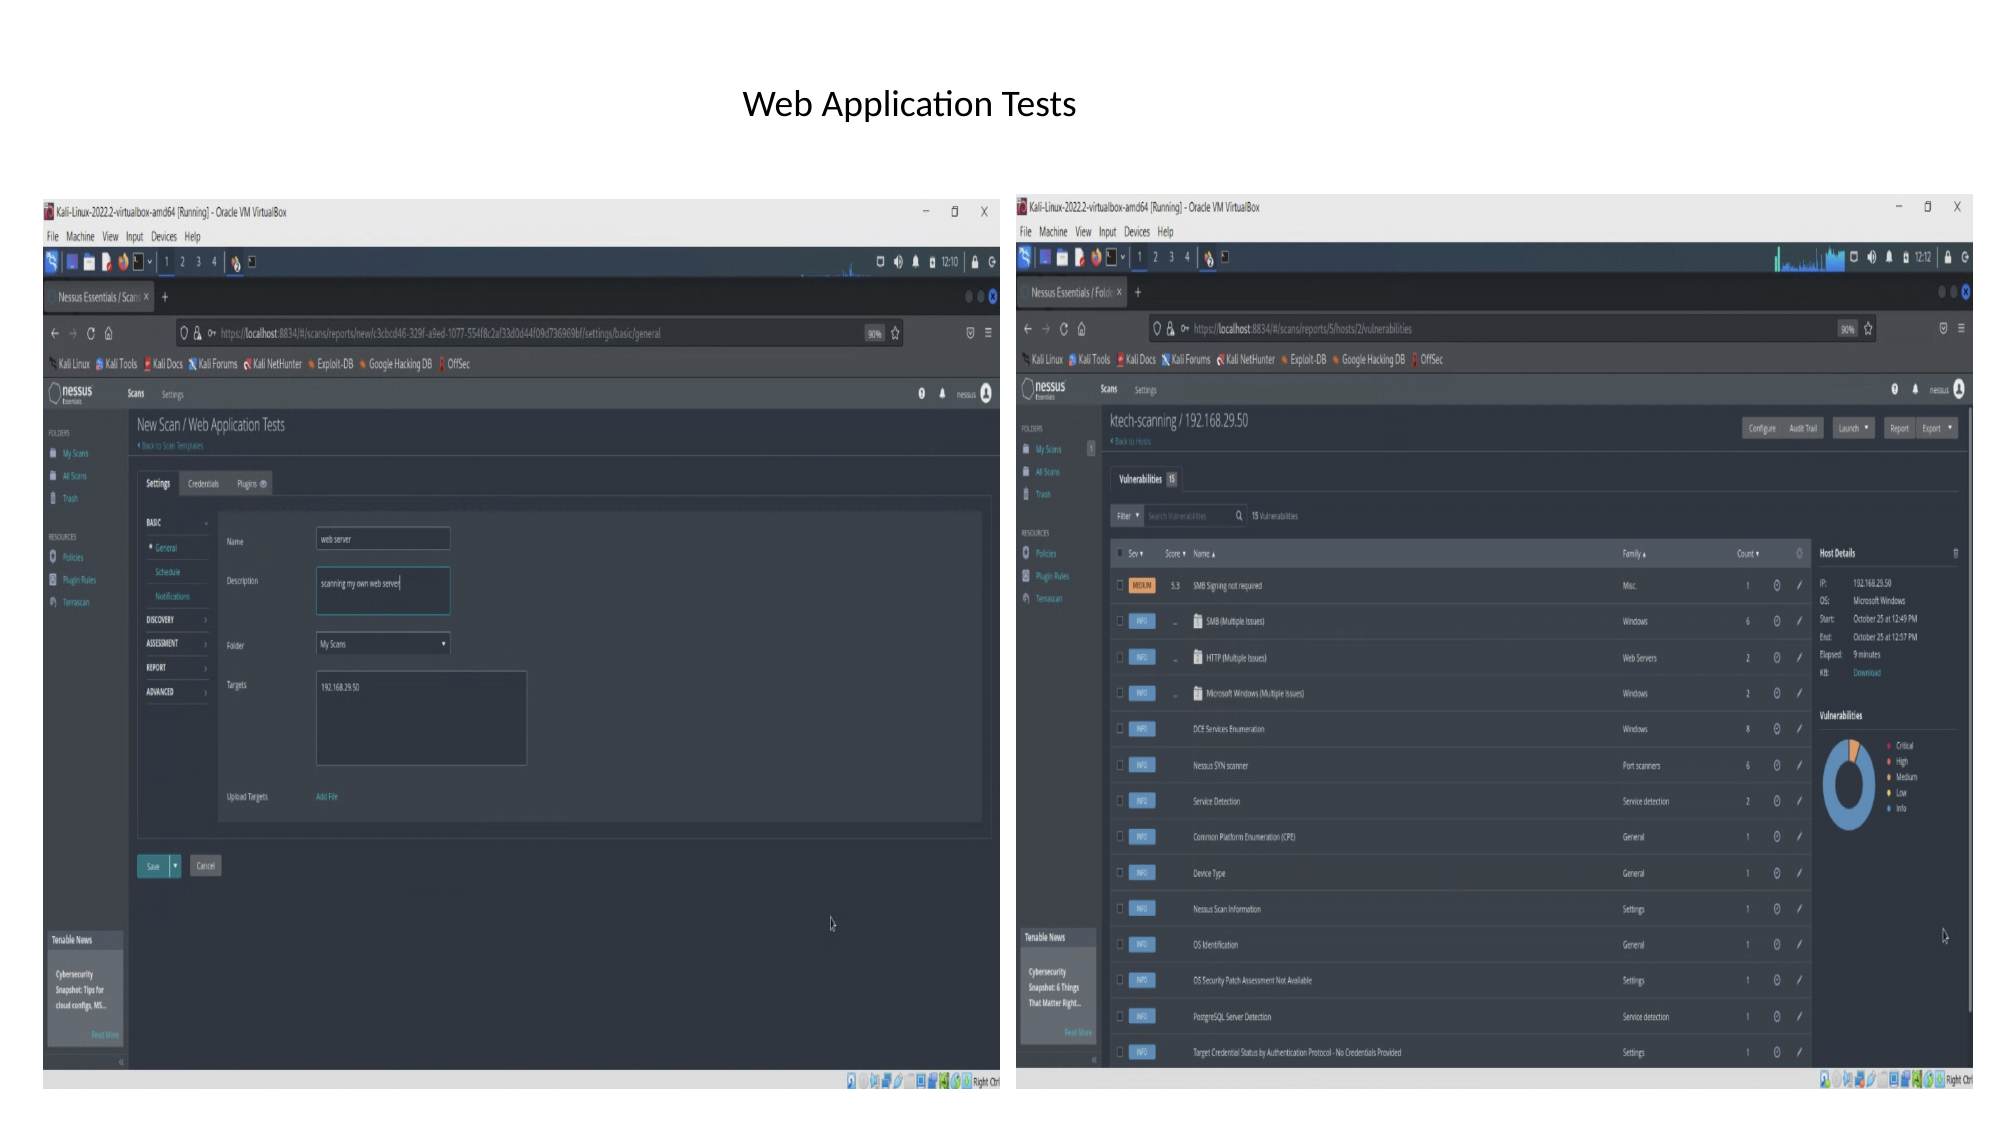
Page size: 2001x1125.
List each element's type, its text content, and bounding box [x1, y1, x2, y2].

picture [43, 199, 1000, 1090]
text_box Web Application Tests [727, 71, 1170, 132]
picture [1016, 194, 1973, 1090]
